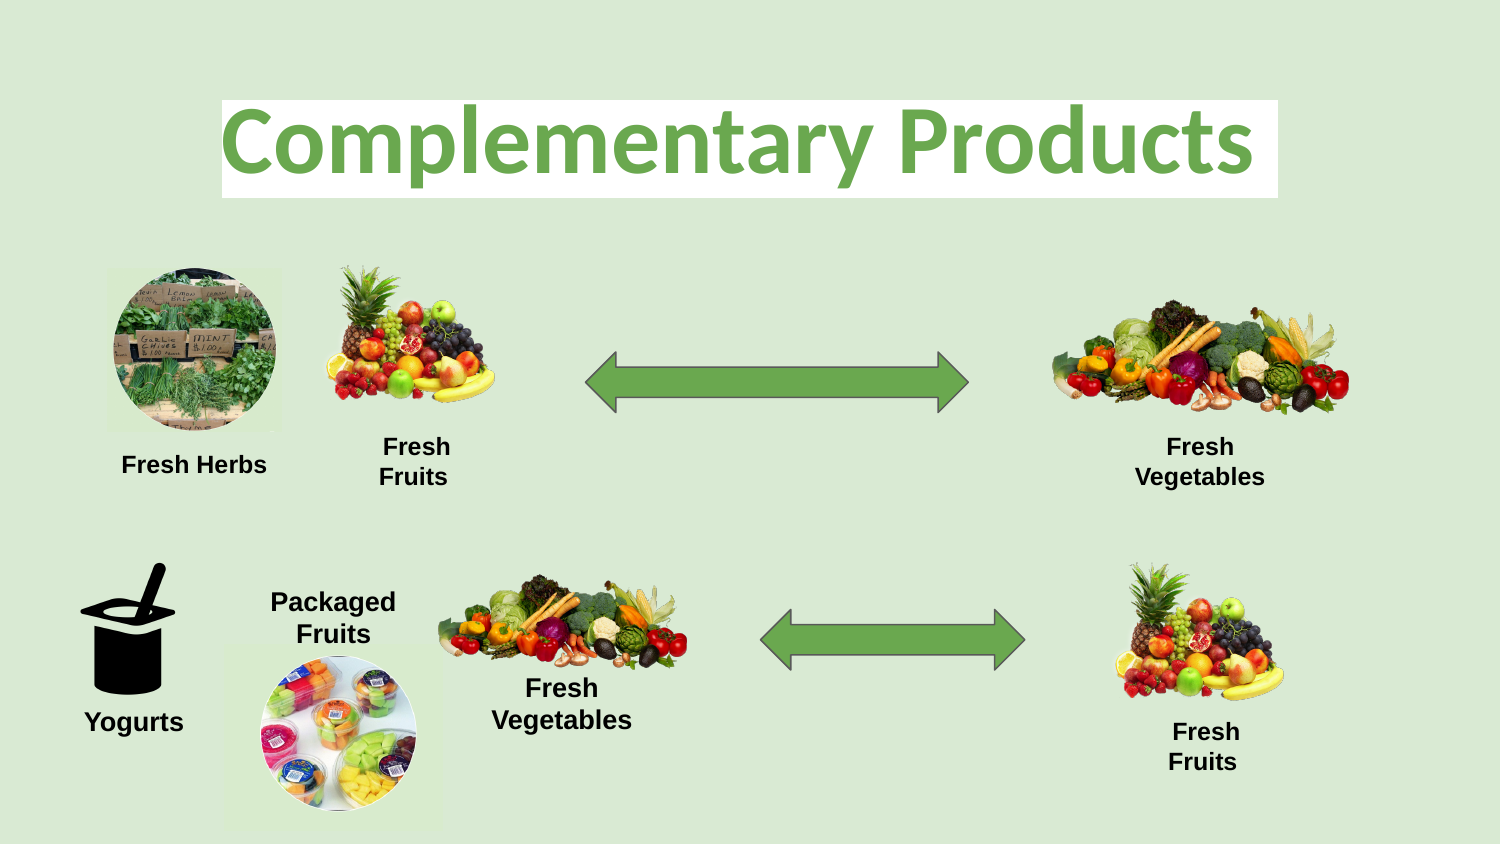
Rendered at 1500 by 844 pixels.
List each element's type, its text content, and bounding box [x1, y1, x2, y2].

picture [1109, 552, 1292, 711]
picture [224, 573, 687, 831]
text_box Yogurts [43, 689, 219, 752]
text_box Fresh Vegetables [1109, 424, 1291, 505]
text_box Fresh Fruits [351, 421, 476, 505]
text_box Fresh Herbs [103, 434, 285, 494]
picture [107, 268, 282, 432]
text_box [760, 609, 1025, 671]
picture [320, 254, 502, 413]
picture [55, 561, 213, 697]
text_box Packaged Fruits [242, 569, 424, 642]
picture [1052, 299, 1349, 415]
text_box Fresh Vegetables [471, 679, 653, 751]
text_box [585, 351, 969, 413]
text_box Fresh Fruits [1141, 719, 1265, 791]
text_box Complementary Products [151, 60, 1349, 208]
